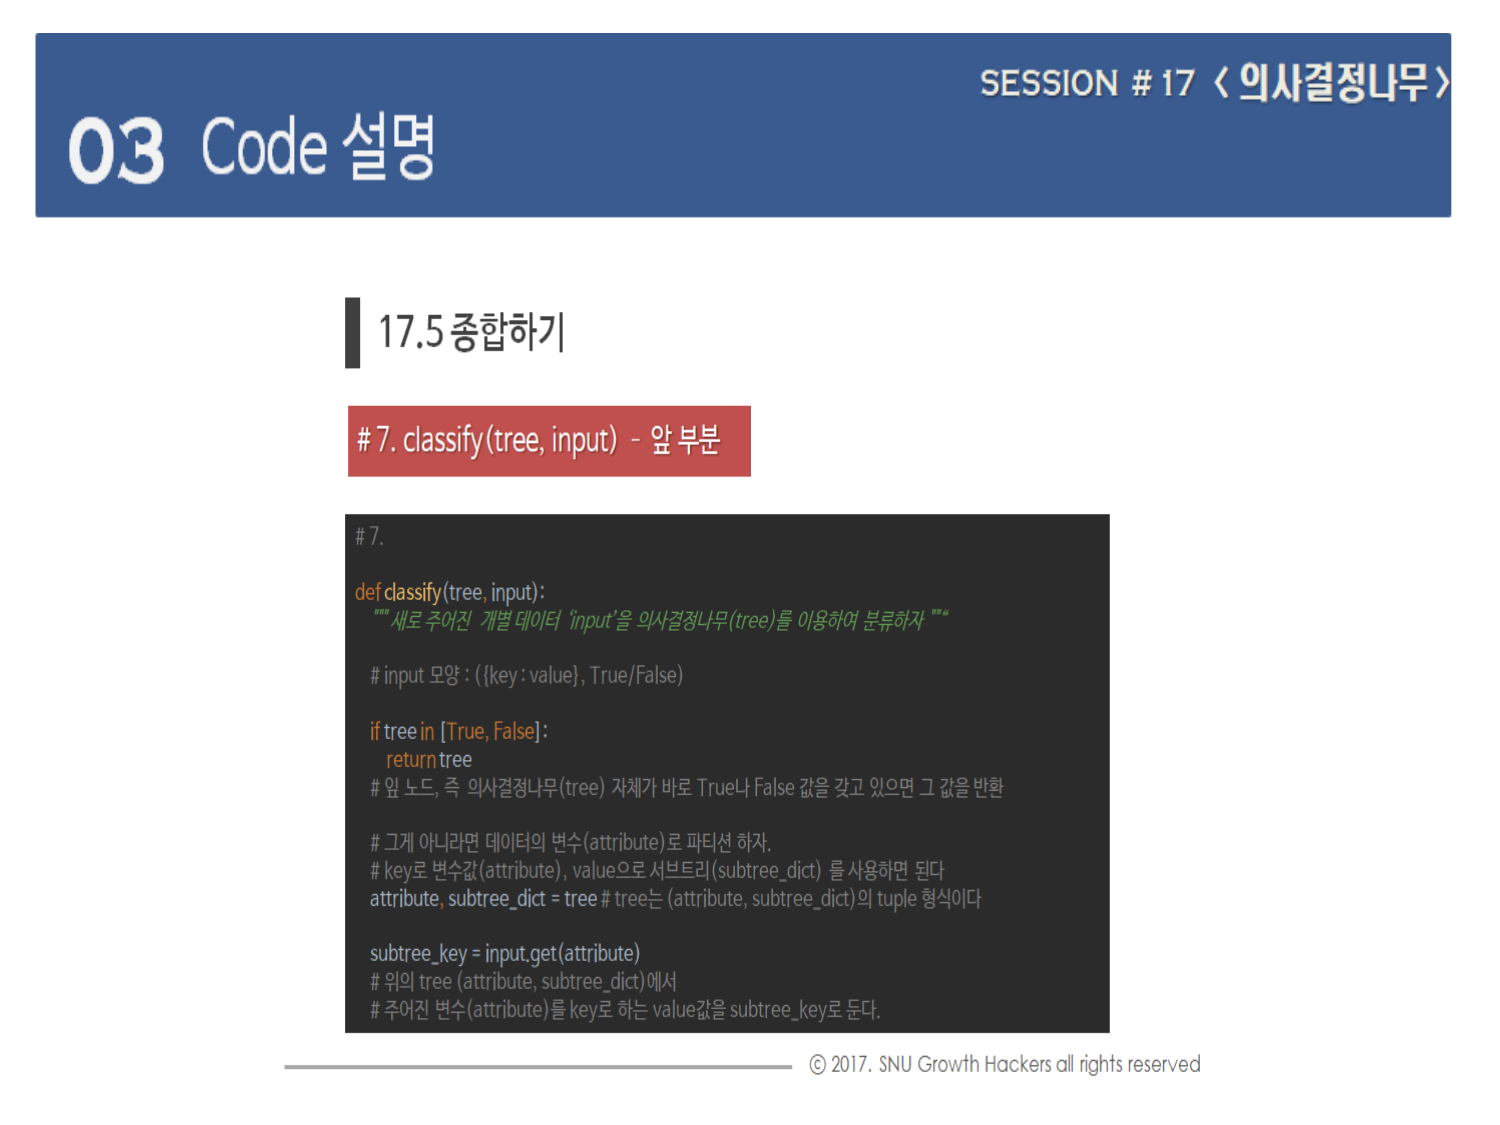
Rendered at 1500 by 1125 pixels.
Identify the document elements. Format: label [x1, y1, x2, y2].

picture [24, 33, 1476, 263]
picture [284, 295, 1216, 1092]
